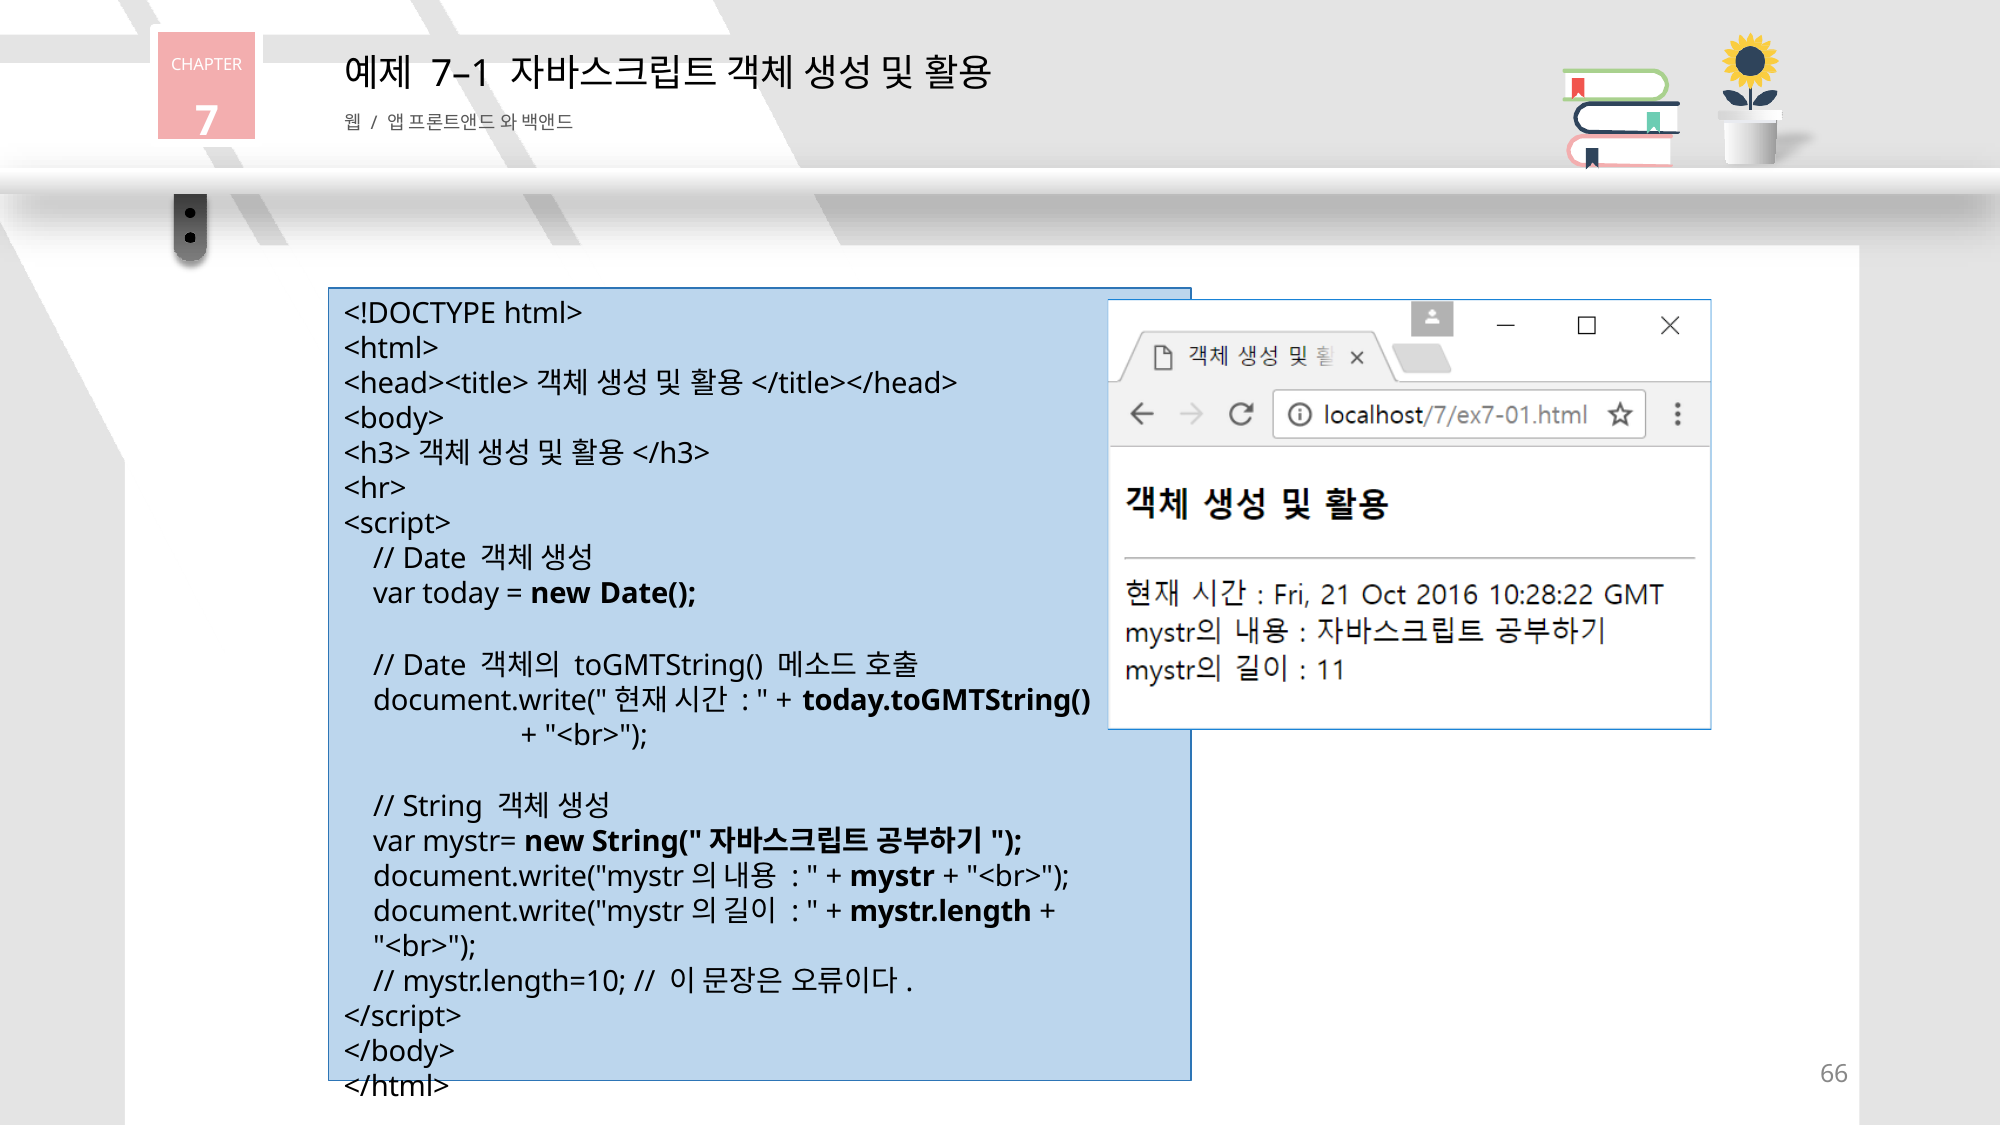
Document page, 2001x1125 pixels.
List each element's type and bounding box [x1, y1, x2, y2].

text_box [0, 0, 2000, 1125]
title [342, 47, 1050, 238]
